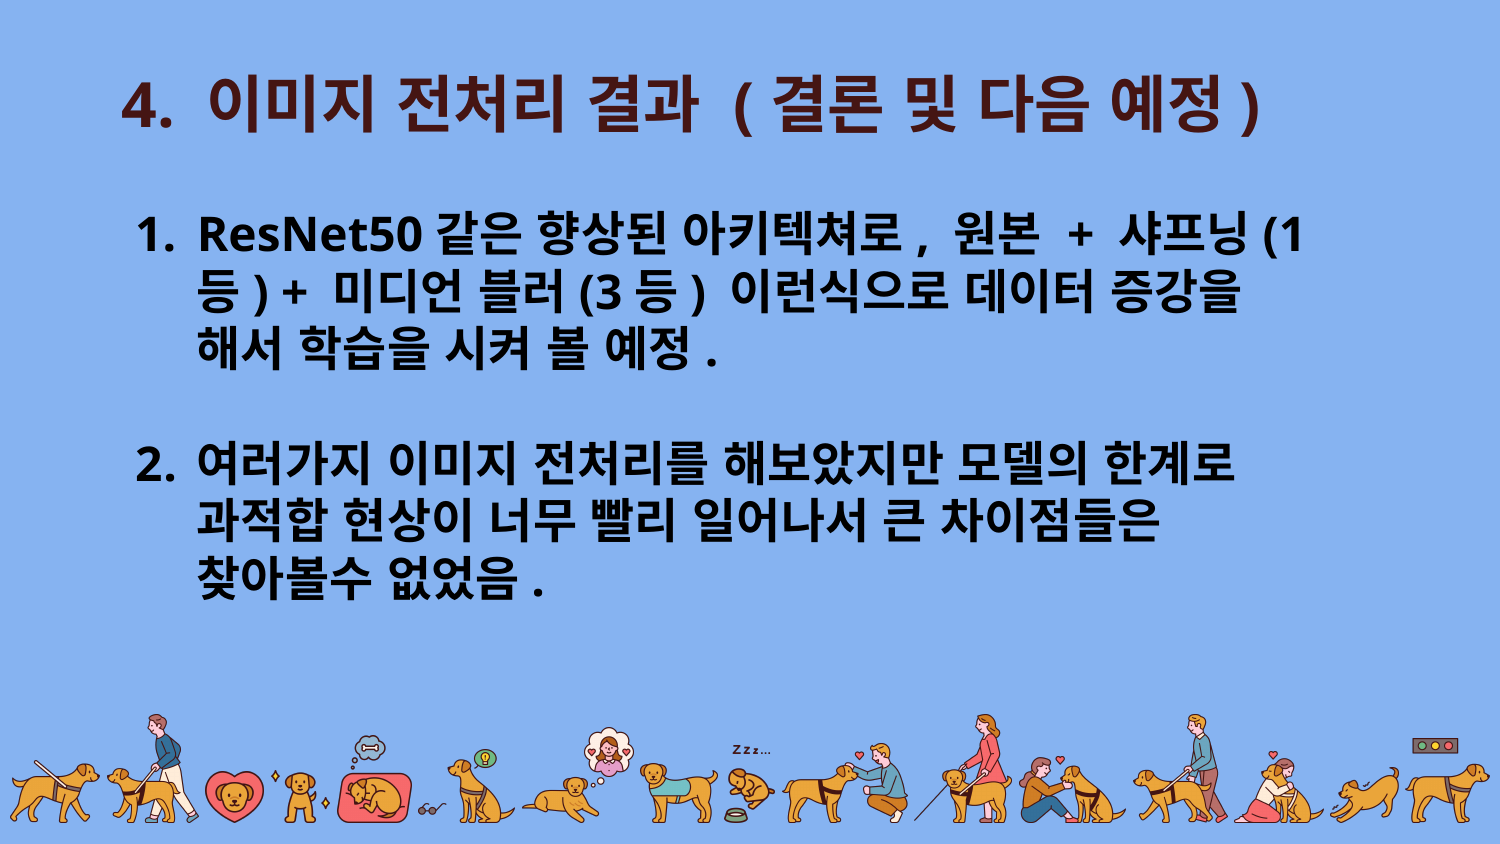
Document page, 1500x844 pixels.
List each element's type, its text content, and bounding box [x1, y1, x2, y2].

picture [640, 763, 718, 823]
picture [107, 714, 199, 823]
picture [522, 727, 634, 823]
picture [1405, 738, 1490, 823]
picture [337, 735, 412, 823]
text_box ResNet50같은 향상된 아키텍쳐로, 원본 + 샤프닝(1등) + 미디언 블러(3등) 이런식으로 데이터 증강을 해서 학습을 시켜 볼 예정. 여러가지 이미지 전처리를 해보았지만 모델의 한계로 과적합 현상이 너무 빨리 일어나서 큰 차이점들은 찾아볼수 없었음. [110, 198, 1332, 669]
picture [10, 760, 100, 823]
text_box 4. 이미지 전처리 결과 (결론 및 다음 예정) [110, 55, 1332, 149]
picture [418, 749, 515, 823]
picture [1019, 756, 1126, 823]
picture [205, 771, 264, 823]
picture [271, 770, 330, 823]
picture [914, 714, 1012, 823]
picture [724, 745, 775, 823]
picture [1234, 751, 1324, 823]
picture [782, 743, 908, 823]
picture [1330, 767, 1399, 823]
picture [1133, 714, 1228, 823]
